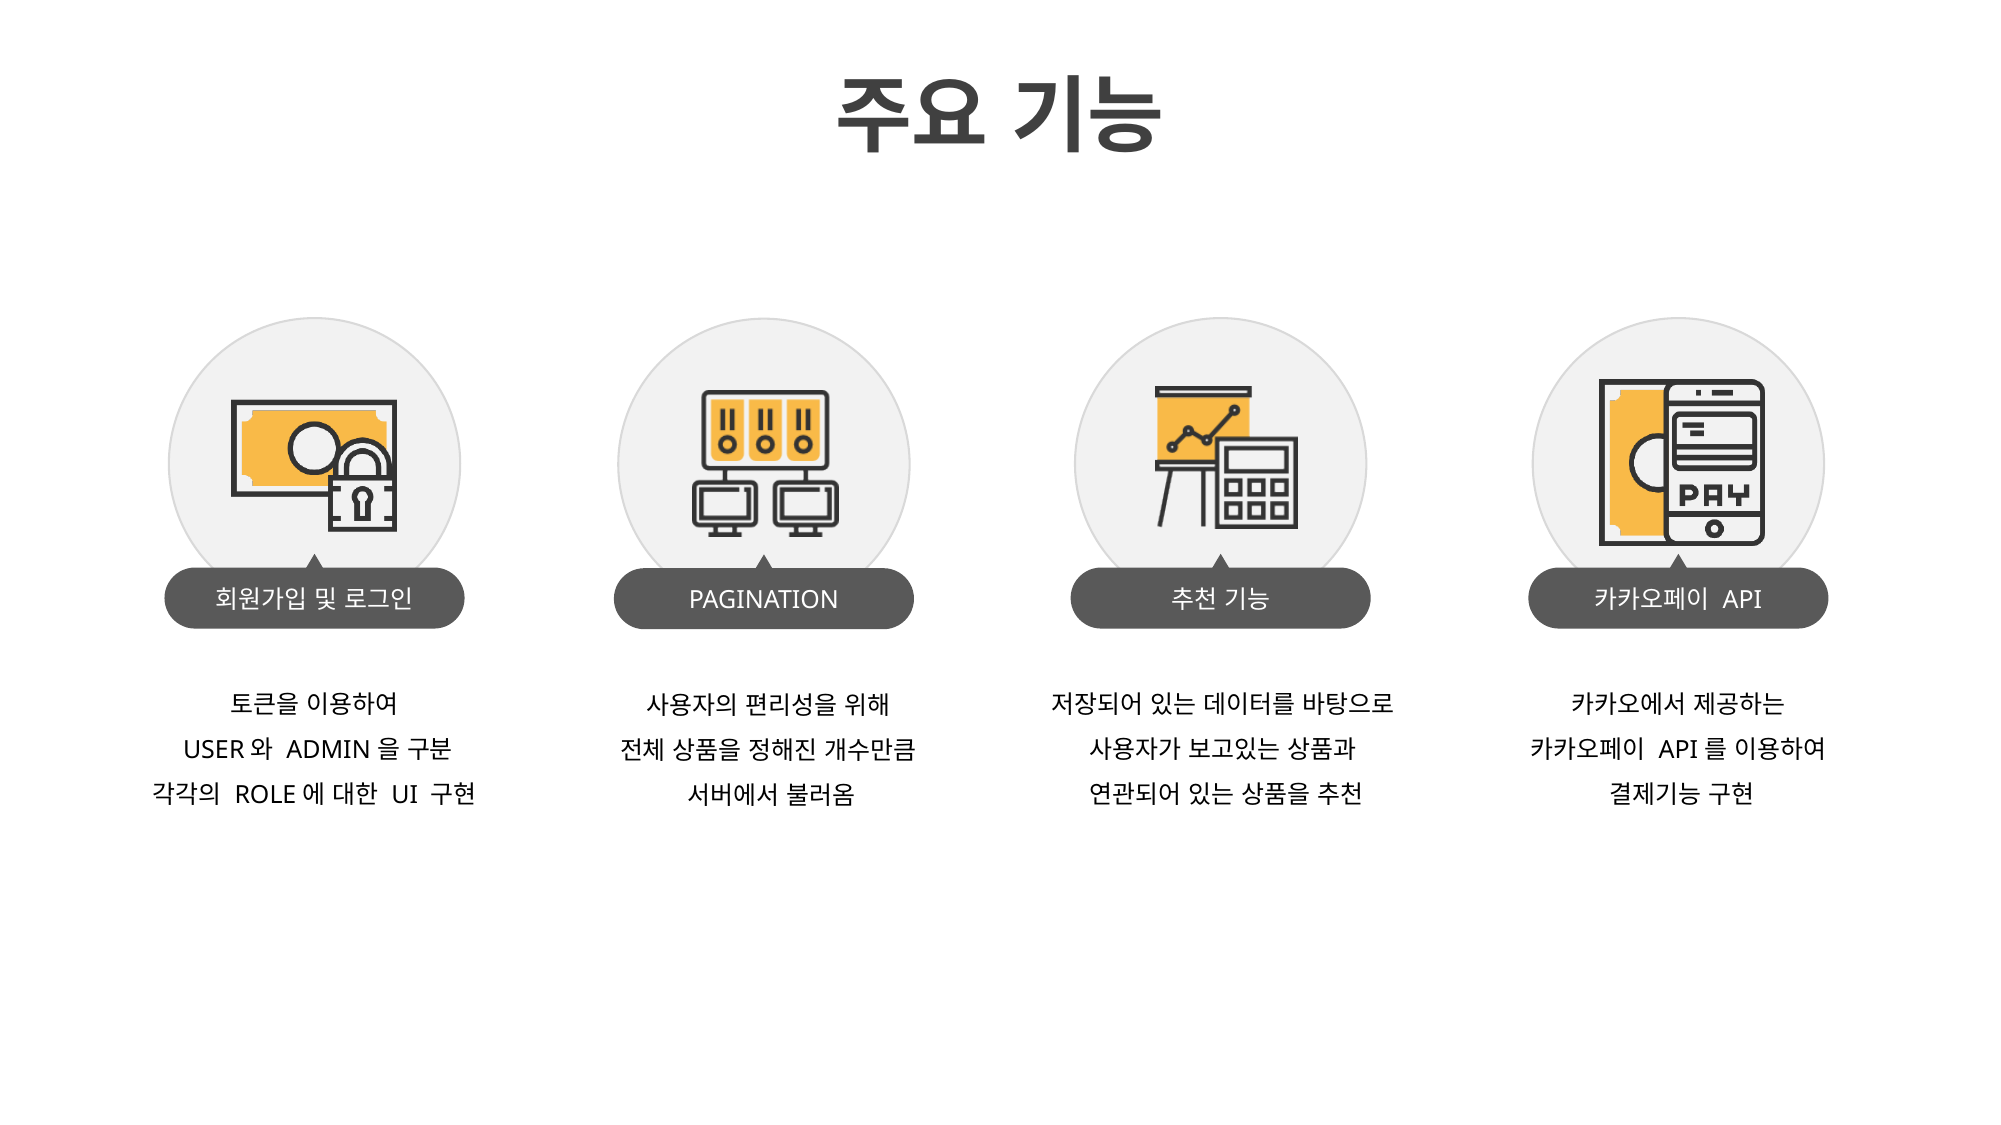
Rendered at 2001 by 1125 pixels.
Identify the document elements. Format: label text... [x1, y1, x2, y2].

picture [1155, 386, 1298, 529]
text_box 저장되어 있는 데이터를 바탕으로 사용자가 보고있는 상품과 연관되어 있는 상품을 추천 [1022, 666, 1431, 816]
text_box [617, 317, 911, 554]
text_box 주요 기능 [493, 54, 1507, 170]
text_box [164, 553, 465, 629]
text_box 사용자의 편리성을 위해 전체 상품을 정해진 개수만큼 서버에서 불러옴 [563, 667, 974, 817]
text_box 토큰을 이용하여 USER와 ADMIN을 구분 각각의 ROLE에 대한 UI 구현 [114, 666, 522, 816]
picture [692, 390, 839, 537]
text_box [1531, 317, 1826, 553]
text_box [1070, 553, 1371, 629]
text_box 카카오에서 제공하는 카카오페이 API를 이용하여 결제기능 구현 [1478, 666, 1886, 816]
text_box [167, 317, 462, 553]
picture [230, 382, 397, 549]
text_box [1073, 317, 1368, 553]
picture [1598, 379, 1765, 546]
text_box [613, 554, 914, 630]
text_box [1528, 553, 1829, 629]
